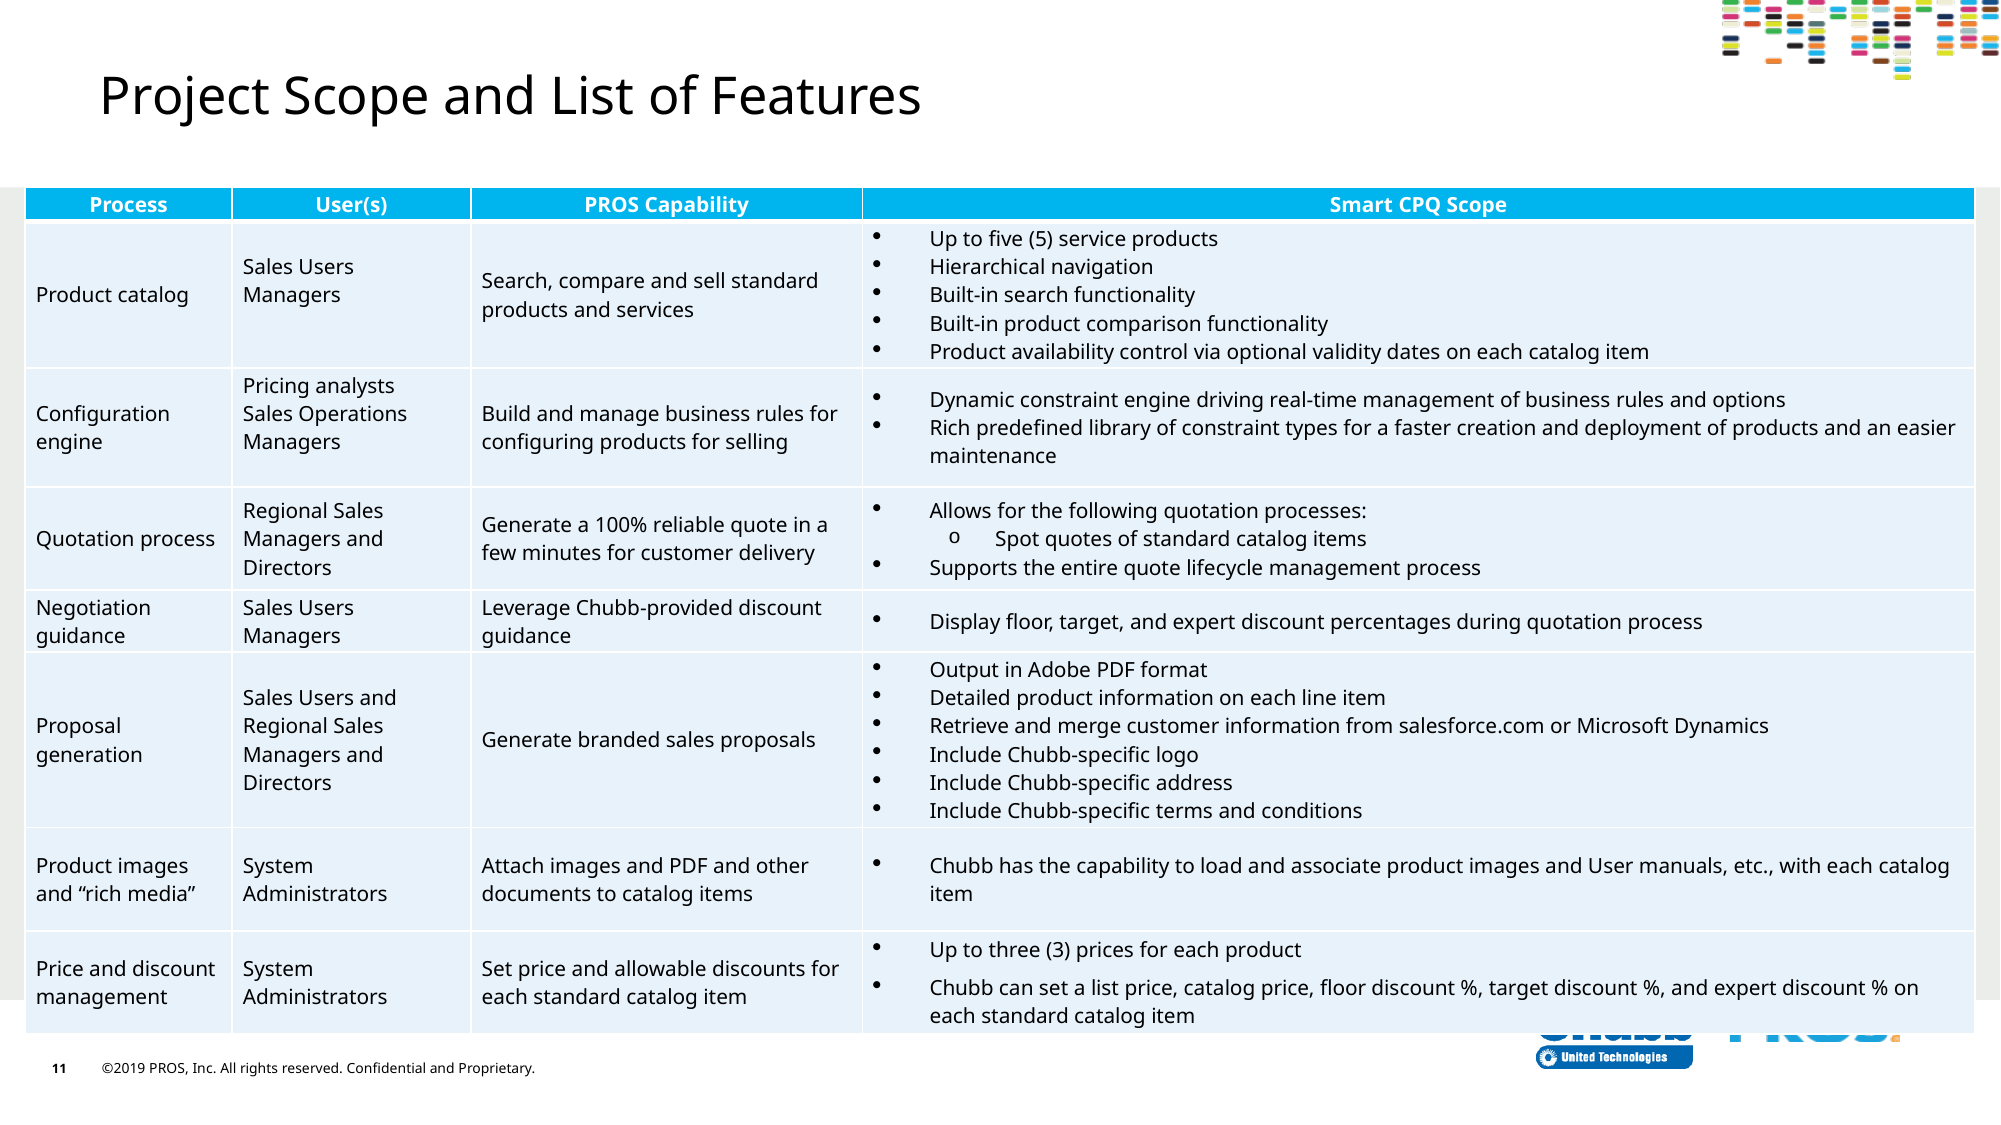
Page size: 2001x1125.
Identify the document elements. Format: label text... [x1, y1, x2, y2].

table_cell Set price and allowable discounts for each standard catalog item [472, 932, 862, 1033]
table_cell Pricing analysts Sales Operations Managers [233, 369, 470, 486]
table_cell Configuration engine [26, 369, 231, 486]
table_cell Display floor, target, and expert discount percentages during quotation process [863, 591, 1974, 651]
table_cell Proposal generation [26, 653, 231, 827]
table_cell Generate a 100% reliable quote in a few minutes for customer delivery [472, 488, 862, 589]
table_cell Sales Users and Regional Sales Managers and Directors [233, 653, 470, 827]
table_cell System Administrators [233, 828, 470, 930]
table_cell Generate branded sales proposals [472, 653, 862, 827]
table_cell Product images and “rich media” [26, 828, 231, 930]
table_cell Up to three (3) prices for each product Chubb can set a list price, catalog price, floor discount %, target discount %, and expert discount % on each standard catalog item [863, 932, 1974, 1033]
table_cell Sales Users Managers [233, 591, 470, 651]
table_cell Quotation process [26, 488, 231, 589]
picture [1536, 1035, 1693, 1114]
title Project Scope and List of Features [100, 0, 1721, 188]
table_header User(s) [233, 188, 470, 219]
table_cell Allows for the following quotation processes: Spot quotes of standard catalog items Supports the entire quote lifecycle management process [863, 488, 1974, 589]
table_cell Sales Users Managers [233, 224, 470, 367]
table_cell Chubb has the capability to load and associate product images and User manuals, etc., with each catalog item [863, 828, 1974, 930]
table_cell Leverage Chubb-provided discount guidance [472, 591, 862, 651]
table_cell Build and manage business rules for configuring products for selling [472, 369, 862, 486]
table_cell Attach images and PDF and other documents to catalog items [472, 828, 862, 930]
table_header PROS Capability [472, 188, 862, 219]
table_cell Dynamic constraint engine driving real-time management of business rules and options Rich predefined library of constraint types for a faster creation and deployment of products and an easier maintenance [863, 369, 1974, 486]
table_header Smart CPQ Scope [863, 188, 1974, 219]
table_cell Up to five (5) service products Hierarchical navigation Built-in search functionality Built-in product comparison functionality Product availability control via optional validity dates on each catalog item [863, 224, 1974, 367]
table_cell System Administrators [233, 932, 470, 1033]
table_cell Output in Adobe PDF format Detailed product information on each line item Retrieve and merge customer information from salesforce.com or Microsoft Dynamics Include Chubb-specific logo Include Chubb-specific address Include Chubb-specific terms and conditions [863, 653, 1974, 827]
table_cell Product catalog [26, 224, 231, 367]
table_cell Price and discount management [26, 932, 231, 1033]
table_cell Search, compare and sell standard products and services [472, 224, 862, 367]
table_cell Negotiation guidance [26, 591, 231, 651]
table_cell Regional Sales Managers and Directors [233, 488, 470, 589]
table_header Process [26, 188, 231, 219]
